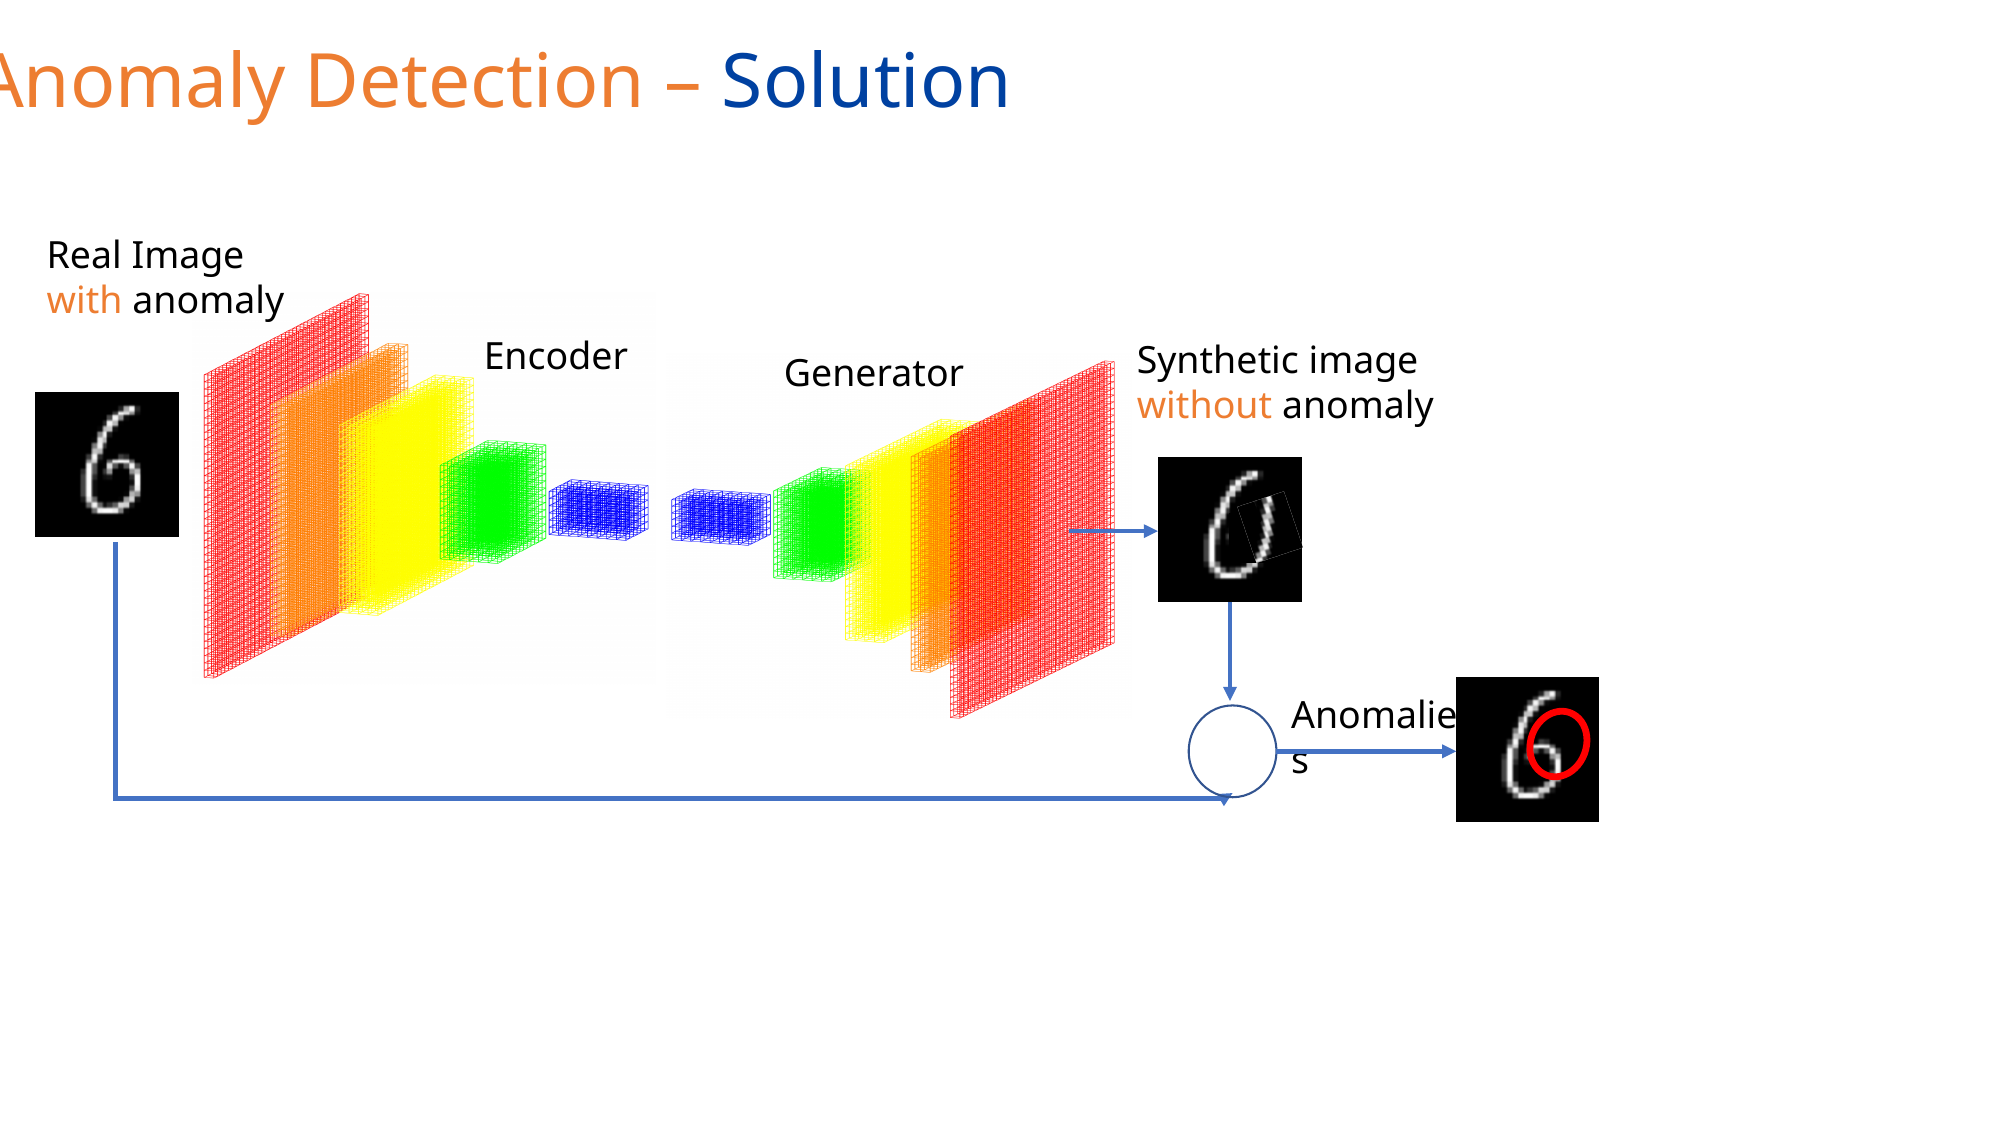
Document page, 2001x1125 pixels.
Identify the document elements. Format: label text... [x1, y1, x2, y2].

picture [1158, 457, 1302, 602]
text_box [115, 542, 1477, 798]
text_box Anomaly Detection – Solution [0, 24, 1047, 130]
picture [1456, 676, 1599, 822]
picture [35, 392, 179, 537]
text_box Synthetic image without anomaly [1122, 328, 1449, 434]
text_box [665, 341, 1132, 719]
text_box Real Image with anomaly [31, 223, 300, 328]
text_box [192, 292, 711, 685]
